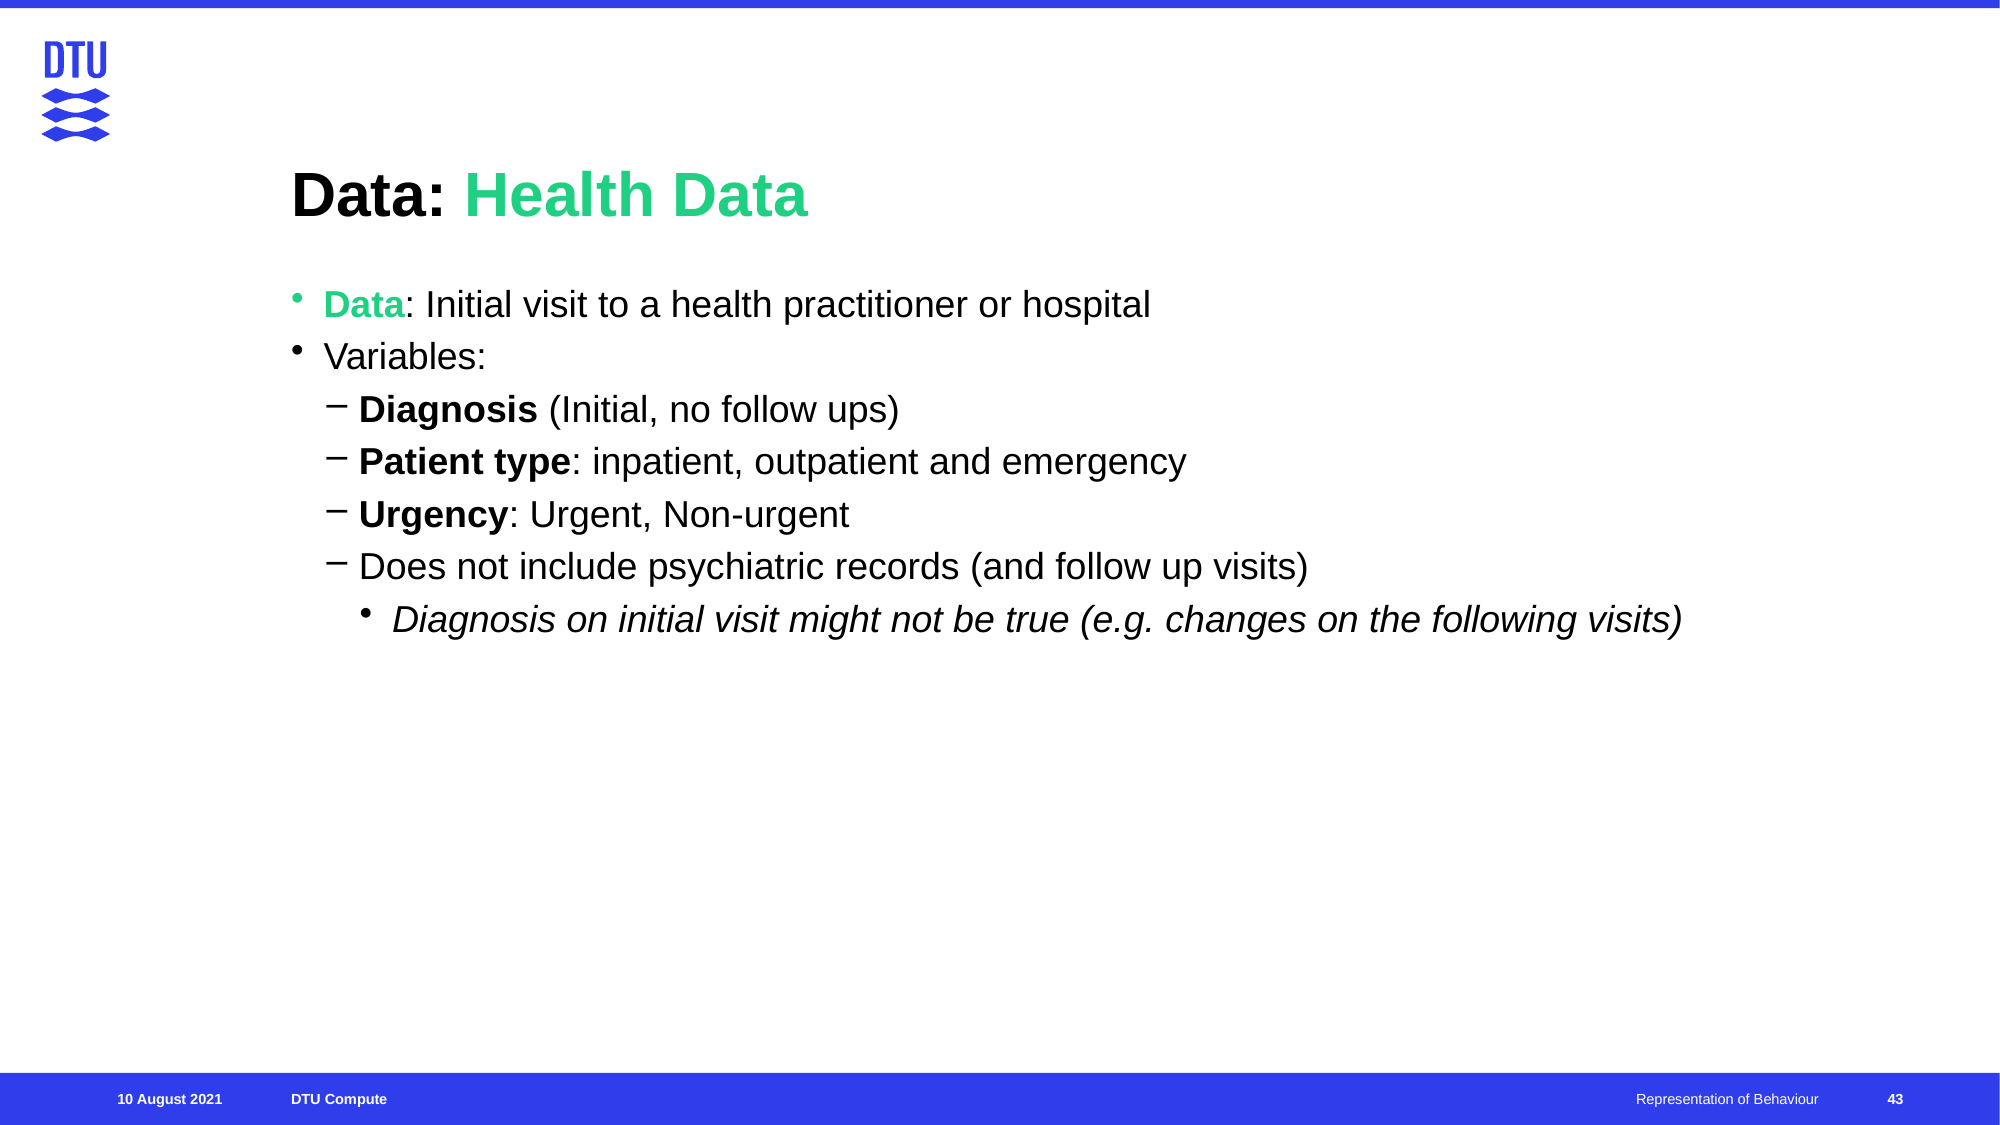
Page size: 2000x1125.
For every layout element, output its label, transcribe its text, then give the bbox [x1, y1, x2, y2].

title Data: Health Data [291, 69, 1819, 230]
list Data: Initial visit to a health practitioner or hospital Variables: Diagnosis (Initial, no follow ups) Patient type: inpatient, outpatient and emergency Urgency: Urgent, Non-urgent Does not include psychiatric records (and follow up visits) Diagnosis on initial visit might not be true (e.g. changes on the following visits) [291, 279, 1819, 1026]
slide_number 43 [1887, 1073, 1959, 1125]
